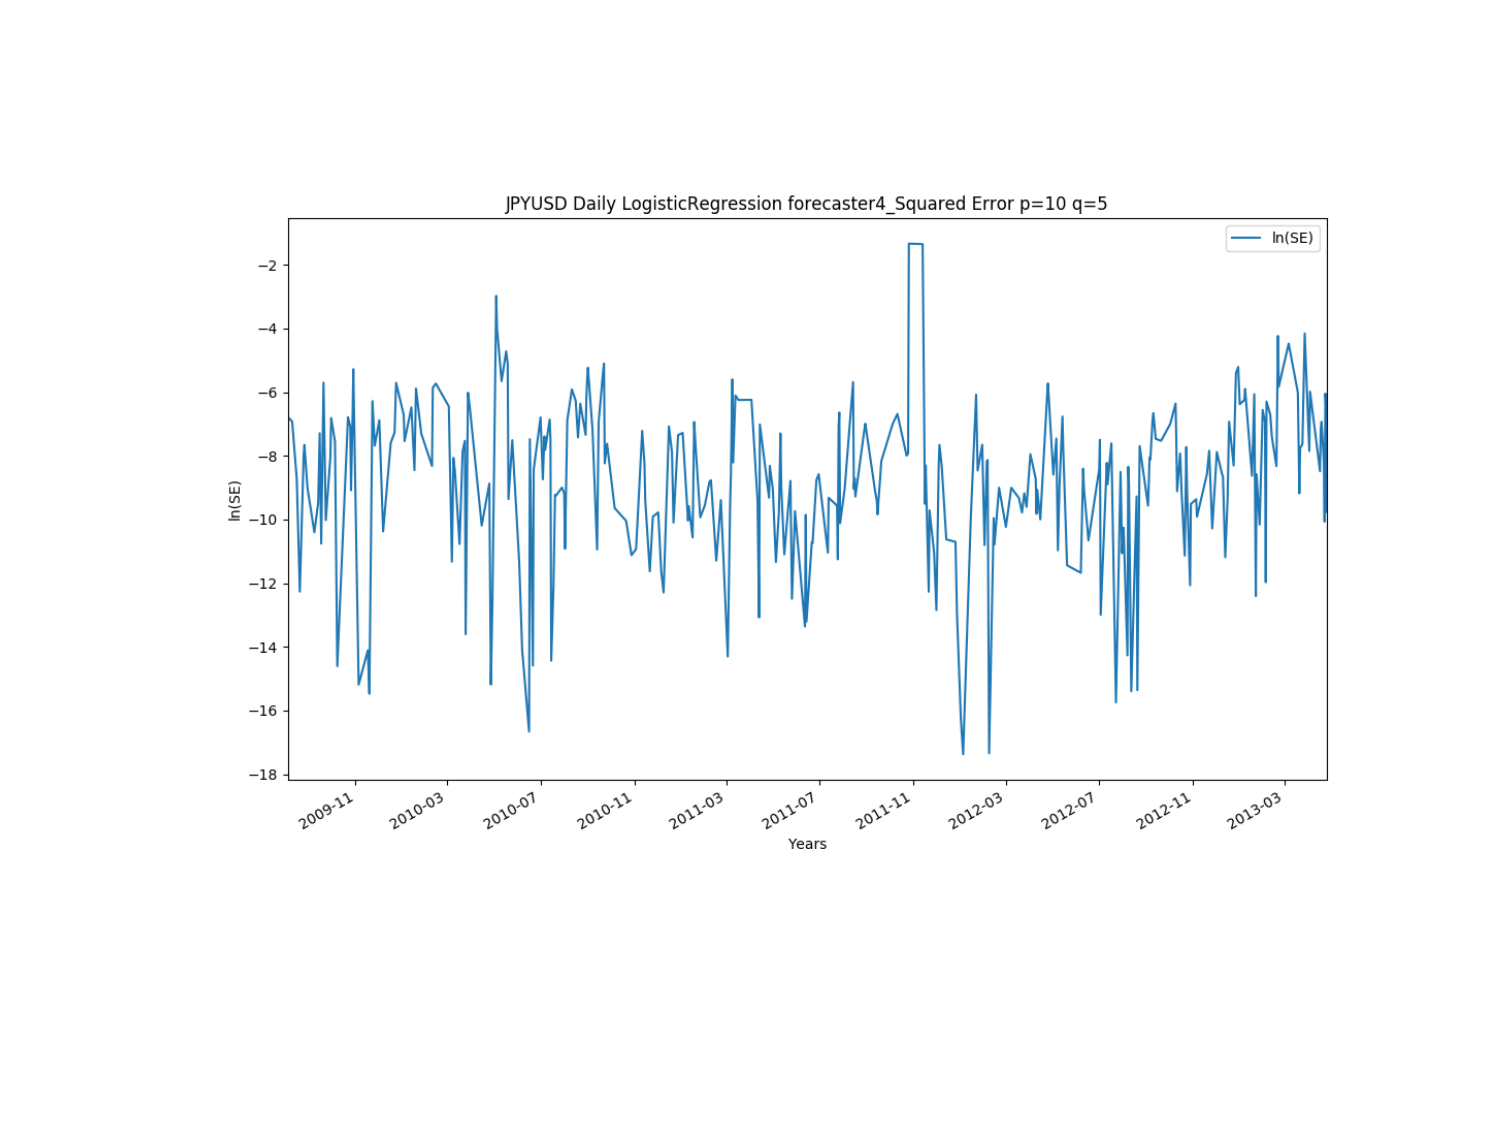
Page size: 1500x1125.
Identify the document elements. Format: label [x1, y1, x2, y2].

picture [119, 119, 1461, 946]
